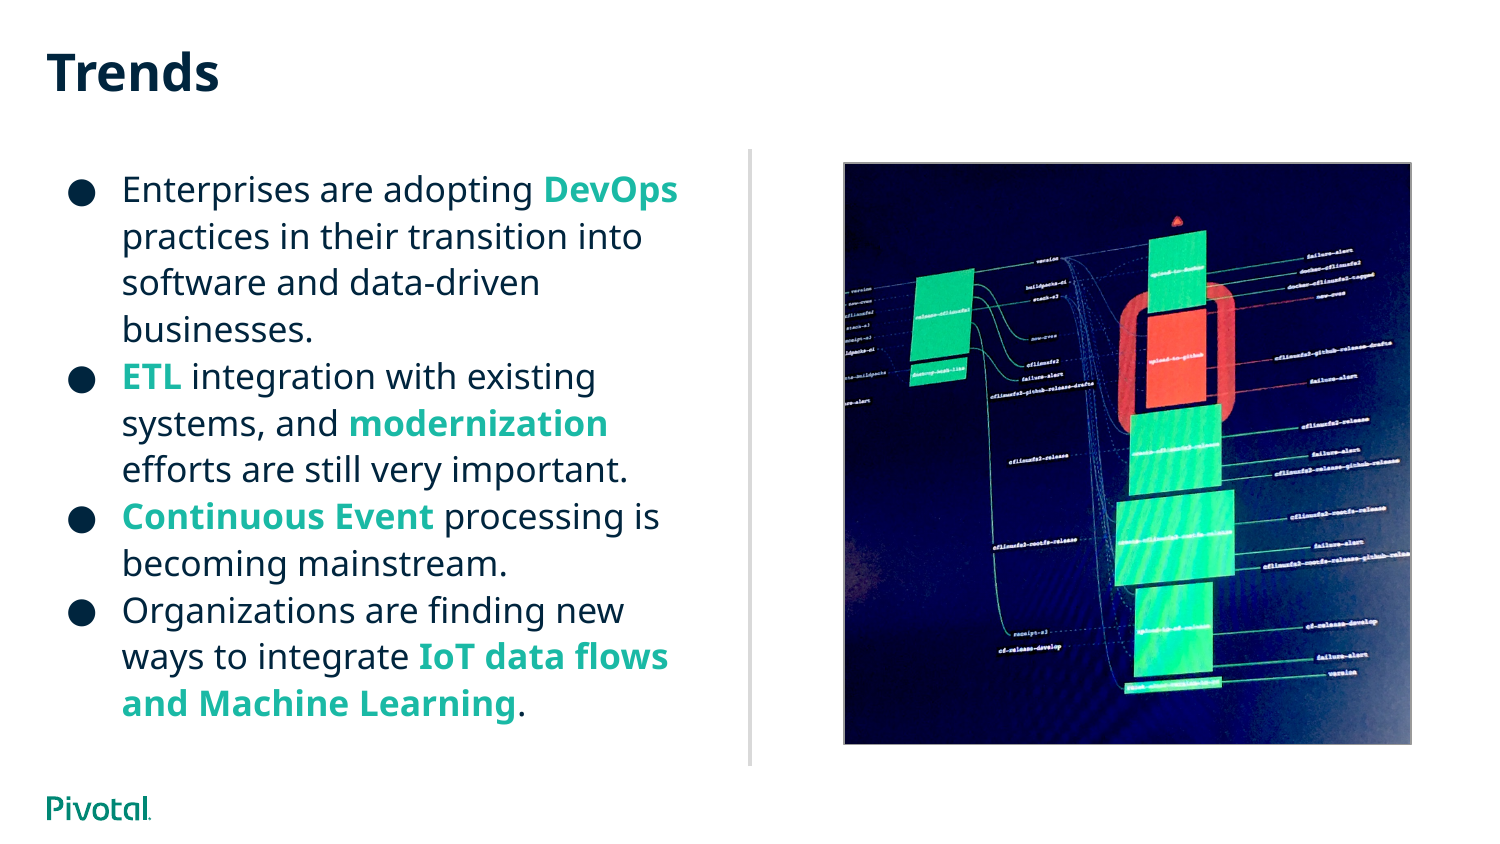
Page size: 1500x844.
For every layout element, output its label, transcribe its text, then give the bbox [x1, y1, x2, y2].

picture [844, 163, 1411, 744]
title Trends [31, 24, 1453, 90]
list Enterprises are adopting DevOps practices in their transition into software and data-driven businesses. ETL integration with existing systems, and modernization efforts are still very important. Continuous Event processing is becoming mainstream. Organizations are finding new ways to integrate IoT data flows and Machine Learning. [31, 147, 707, 767]
